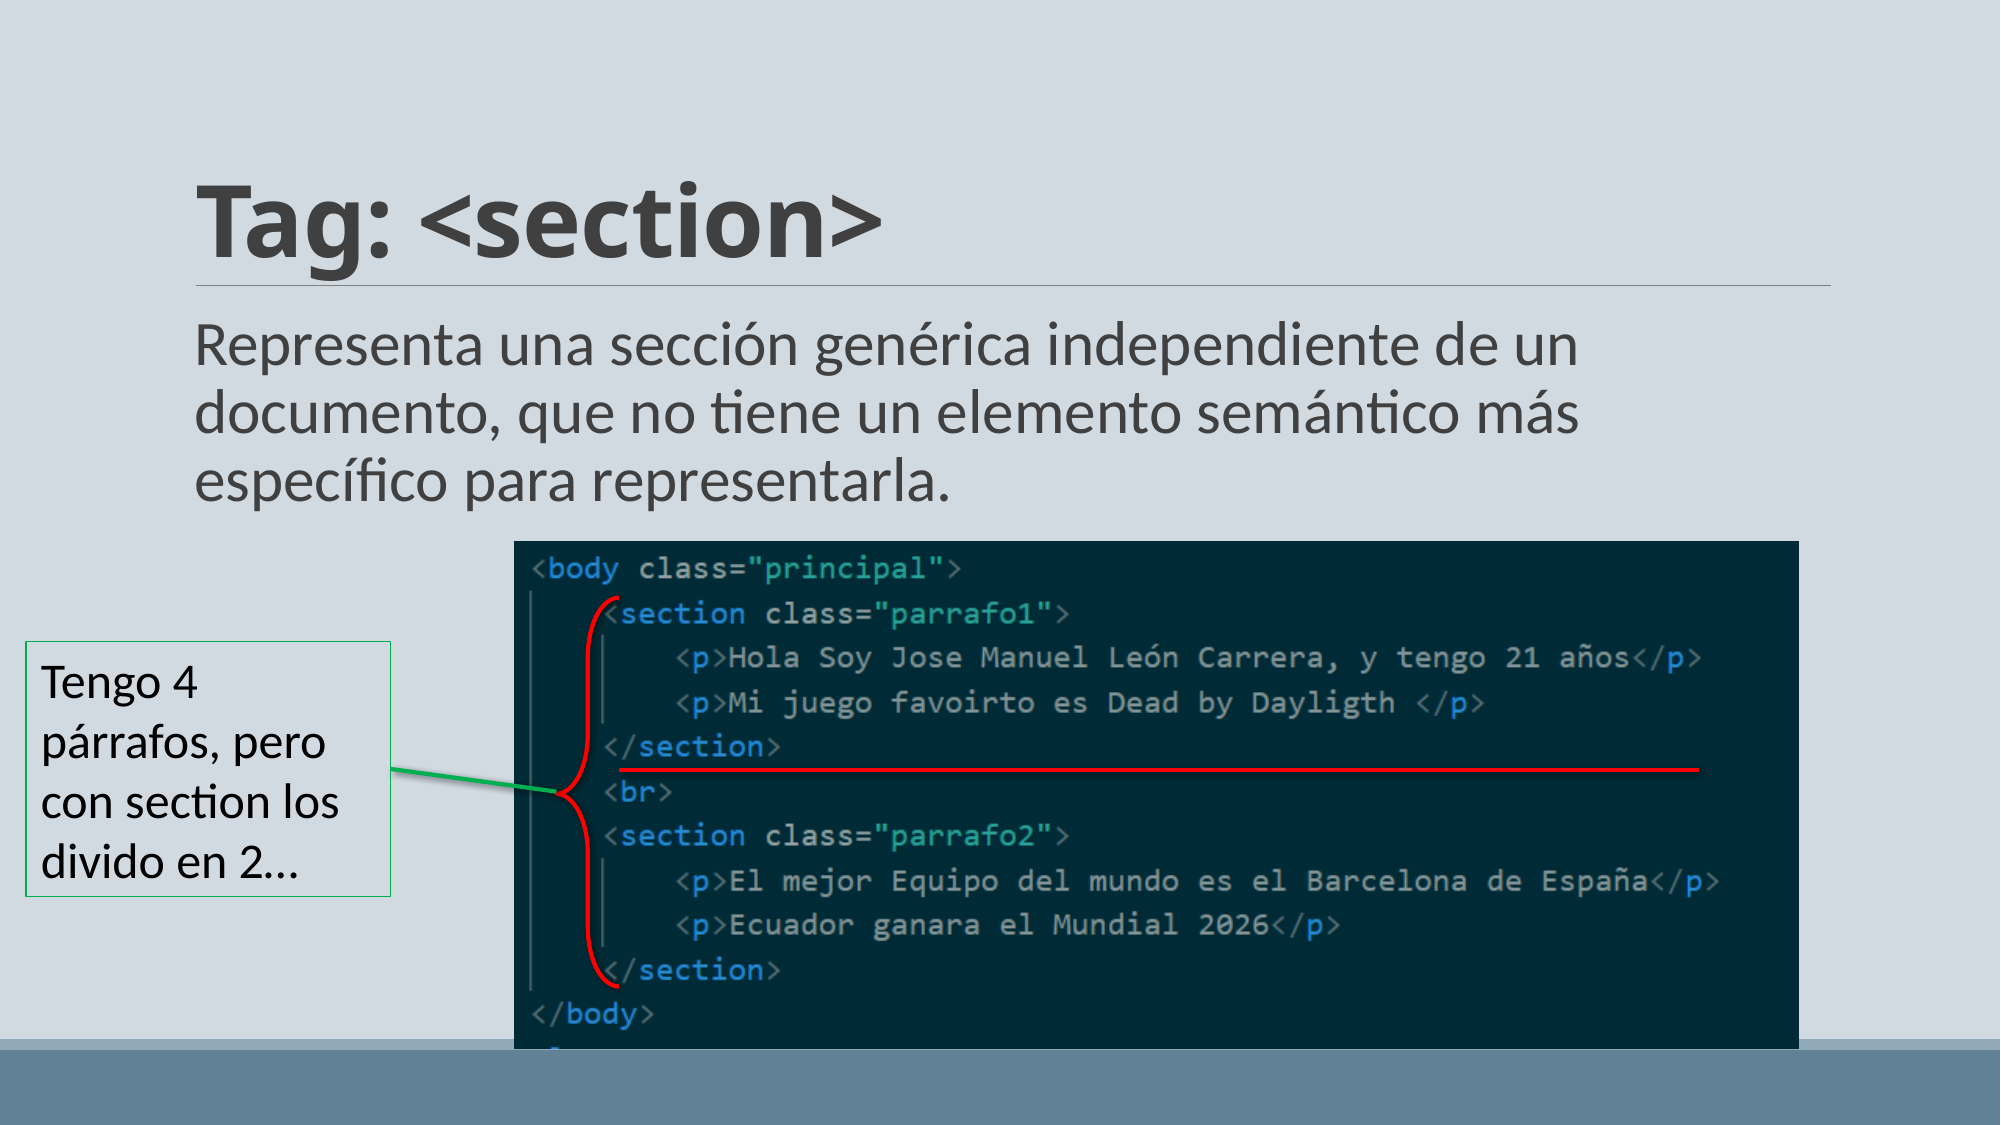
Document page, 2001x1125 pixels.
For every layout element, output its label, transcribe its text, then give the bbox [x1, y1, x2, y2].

picture [1561, 875, 1575, 891]
picture [965, 875, 979, 897]
picture [840, 563, 853, 578]
picture [1254, 915, 1268, 934]
picture [711, 830, 745, 845]
picture [785, 919, 798, 934]
picture [1309, 691, 1323, 712]
picture [602, 563, 618, 584]
picture [1329, 663, 1337, 673]
picture [946, 697, 962, 712]
picture [821, 608, 834, 623]
picture [693, 737, 708, 756]
picture [1525, 647, 1539, 667]
picture [1236, 652, 1251, 667]
picture [1616, 652, 1628, 667]
picture [1001, 608, 1016, 623]
picture [929, 697, 944, 712]
picture [766, 563, 781, 584]
picture [694, 608, 707, 623]
picture [1288, 697, 1305, 719]
picture [1507, 647, 1522, 667]
picture [1199, 647, 1214, 667]
picture [1399, 869, 1412, 891]
text_box Tengo 4 párrafos, pero con section los divido en 2… [26, 641, 391, 897]
picture [894, 830, 907, 851]
picture [657, 965, 690, 979]
picture [1216, 915, 1233, 934]
picture [786, 563, 799, 578]
picture [1128, 919, 1142, 934]
picture [641, 965, 654, 979]
picture [802, 608, 817, 623]
picture [1452, 698, 1467, 718]
picture [533, 1005, 545, 1023]
picture [966, 608, 979, 623]
picture [715, 873, 726, 890]
picture [1452, 652, 1468, 673]
picture [1108, 693, 1125, 712]
picture [1506, 875, 1522, 891]
picture [821, 697, 835, 712]
picture [876, 824, 887, 831]
picture [858, 563, 871, 578]
picture [1579, 652, 1592, 667]
picture [1127, 652, 1142, 667]
picture [1074, 697, 1087, 712]
picture [911, 919, 925, 934]
picture [821, 875, 832, 897]
picture [1056, 869, 1070, 891]
picture [749, 919, 762, 934]
picture [983, 602, 998, 623]
picture [839, 608, 853, 623]
list Representa una sección genérica independiente de un documento, que no tiene un elemento semántico más específico para representarla. [180, 302, 1830, 524]
picture [1273, 916, 1284, 934]
picture [567, 1003, 582, 1023]
picture [1020, 825, 1034, 845]
picture [1271, 697, 1286, 712]
picture [1145, 652, 1178, 667]
picture [730, 965, 745, 979]
picture [1254, 875, 1268, 891]
picture [1362, 875, 1376, 891]
picture [694, 830, 708, 845]
picture [1634, 649, 1645, 667]
picture [949, 830, 962, 845]
picture [1652, 646, 1664, 670]
picture [785, 602, 799, 623]
picture [749, 869, 763, 891]
picture [784, 697, 796, 719]
picture [839, 830, 853, 845]
picture [911, 557, 925, 578]
picture [621, 1009, 637, 1029]
picture [1163, 875, 1179, 891]
picture [605, 784, 616, 801]
picture [1668, 652, 1683, 673]
picture [1708, 873, 1719, 890]
picture [1616, 868, 1628, 872]
picture [678, 649, 688, 667]
picture [585, 557, 599, 578]
picture [1001, 830, 1016, 845]
picture [1561, 652, 1575, 667]
picture [713, 741, 726, 756]
picture [803, 697, 817, 712]
picture [821, 830, 834, 845]
picture [1470, 652, 1486, 667]
picture [930, 919, 943, 934]
picture [1488, 869, 1503, 891]
picture [606, 827, 617, 845]
picture [948, 919, 962, 934]
picture [874, 919, 890, 941]
picture [1473, 694, 1484, 712]
picture [965, 697, 979, 712]
picture [930, 557, 942, 564]
picture [1090, 876, 1107, 891]
picture [676, 563, 690, 578]
picture [1200, 915, 1215, 934]
picture [983, 824, 998, 845]
picture [1329, 916, 1340, 934]
picture [966, 830, 979, 845]
picture [1058, 827, 1068, 845]
picture [730, 647, 764, 667]
picture [894, 608, 907, 630]
picture [892, 691, 909, 712]
picture [1020, 913, 1034, 934]
picture [1434, 875, 1448, 891]
picture [658, 830, 671, 845]
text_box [390, 769, 557, 793]
picture [1543, 871, 1556, 891]
picture [749, 741, 762, 756]
picture [838, 875, 854, 891]
picture [550, 557, 582, 578]
picture [766, 646, 781, 667]
picture [606, 738, 617, 756]
picture [1652, 873, 1663, 890]
picture [1054, 915, 1087, 934]
picture [1308, 920, 1323, 940]
picture [1272, 652, 1287, 667]
picture [912, 830, 925, 845]
picture [715, 695, 726, 712]
picture [1146, 919, 1159, 934]
picture [1380, 691, 1394, 712]
picture [1163, 691, 1178, 712]
picture [802, 830, 817, 845]
picture [821, 647, 835, 667]
picture [930, 830, 943, 845]
picture [533, 560, 545, 578]
picture [677, 694, 688, 712]
picture [804, 563, 817, 578]
picture [1146, 697, 1159, 712]
picture [731, 915, 745, 934]
picture [856, 652, 871, 673]
picture [785, 824, 799, 845]
picture [1110, 876, 1123, 891]
picture [1580, 644, 1592, 648]
picture [622, 830, 635, 845]
picture [749, 965, 762, 979]
picture [641, 787, 654, 801]
picture [1000, 693, 1015, 712]
picture [674, 604, 690, 623]
picture [1021, 604, 1034, 623]
picture [715, 649, 726, 667]
picture [1018, 697, 1034, 712]
picture [1452, 875, 1467, 891]
picture [623, 958, 635, 983]
picture [857, 875, 871, 891]
picture [1397, 647, 1412, 667]
picture [1021, 652, 1034, 667]
picture [1253, 693, 1270, 712]
picture [1579, 875, 1594, 897]
picture [766, 608, 781, 623]
picture [1326, 697, 1340, 712]
picture [1308, 871, 1323, 891]
picture [929, 876, 943, 891]
picture [946, 652, 962, 667]
picture [1361, 652, 1377, 673]
picture [1001, 919, 1016, 934]
picture [949, 560, 960, 578]
picture [949, 608, 962, 623]
picture [1111, 647, 1125, 667]
picture [1291, 652, 1306, 667]
picture [1235, 915, 1251, 934]
picture [642, 1005, 654, 1023]
picture [910, 652, 926, 667]
picture [639, 608, 654, 623]
picture [1019, 869, 1034, 891]
picture [1127, 869, 1159, 891]
picture [1218, 652, 1232, 667]
picture [715, 917, 726, 934]
picture [729, 693, 746, 712]
picture [585, 1002, 618, 1023]
picture [711, 608, 745, 623]
picture [1416, 652, 1431, 667]
picture [1345, 875, 1359, 891]
picture [520, 596, 622, 992]
picture [930, 608, 943, 623]
picture [1670, 869, 1682, 894]
picture [876, 602, 887, 609]
picture [803, 913, 835, 934]
picture [639, 830, 654, 845]
picture [1687, 876, 1701, 896]
picture [1379, 875, 1395, 891]
picture [1037, 875, 1052, 891]
picture [910, 875, 925, 897]
picture [677, 873, 688, 890]
picture [694, 920, 709, 940]
picture [876, 563, 889, 584]
picture [785, 876, 800, 891]
picture [893, 563, 906, 578]
picture [911, 697, 925, 712]
picture [694, 698, 709, 718]
picture [766, 830, 781, 845]
picture [1109, 913, 1123, 934]
picture [552, 1002, 563, 1026]
picture [1218, 697, 1232, 719]
picture [1596, 652, 1612, 667]
picture [1055, 652, 1070, 667]
picture [1200, 875, 1215, 891]
picture [1058, 605, 1068, 623]
picture [1055, 697, 1070, 712]
picture [1435, 691, 1448, 715]
picture [1434, 652, 1448, 667]
picture [640, 563, 654, 578]
picture [1128, 697, 1142, 712]
picture [694, 652, 709, 673]
picture [657, 741, 690, 756]
picture [731, 871, 745, 891]
picture [930, 652, 943, 667]
picture [695, 563, 707, 578]
picture [893, 871, 906, 891]
picture [982, 875, 998, 891]
picture [1073, 646, 1087, 667]
picture [838, 652, 854, 667]
picture [769, 738, 780, 756]
picture [1291, 913, 1304, 937]
picture [965, 919, 979, 934]
picture [713, 965, 726, 979]
picture [713, 563, 726, 578]
picture [769, 962, 780, 979]
picture [912, 608, 925, 623]
picture [1418, 694, 1429, 712]
picture [1254, 652, 1268, 667]
picture [1616, 875, 1629, 891]
picture [1200, 691, 1215, 712]
picture [730, 741, 745, 756]
picture [839, 919, 854, 934]
picture [838, 697, 871, 719]
picture [803, 875, 818, 891]
picture [1308, 652, 1322, 667]
picture [661, 783, 671, 801]
picture [622, 608, 635, 623]
picture [893, 647, 906, 667]
picture [621, 769, 1704, 801]
picture [1597, 875, 1611, 891]
picture [658, 608, 671, 623]
picture [1218, 875, 1231, 891]
picture [659, 557, 673, 578]
picture [1415, 875, 1431, 891]
picture [1343, 693, 1376, 719]
picture [947, 875, 962, 891]
picture [1092, 919, 1106, 934]
picture [623, 735, 635, 759]
picture [674, 826, 690, 845]
picture [766, 919, 781, 934]
picture [1037, 652, 1051, 667]
picture [693, 960, 708, 979]
picture [984, 697, 998, 712]
picture [641, 741, 654, 756]
picture [678, 916, 688, 934]
picture [694, 876, 709, 897]
picture [1632, 875, 1647, 891]
picture [1164, 913, 1178, 934]
picture [982, 647, 1015, 667]
picture [893, 919, 907, 934]
picture [822, 563, 834, 578]
picture [1327, 875, 1340, 891]
picture [749, 697, 763, 712]
picture [1272, 869, 1286, 891]
picture [785, 652, 798, 667]
picture [1690, 649, 1701, 667]
title Tag: <section> [180, 47, 1830, 285]
